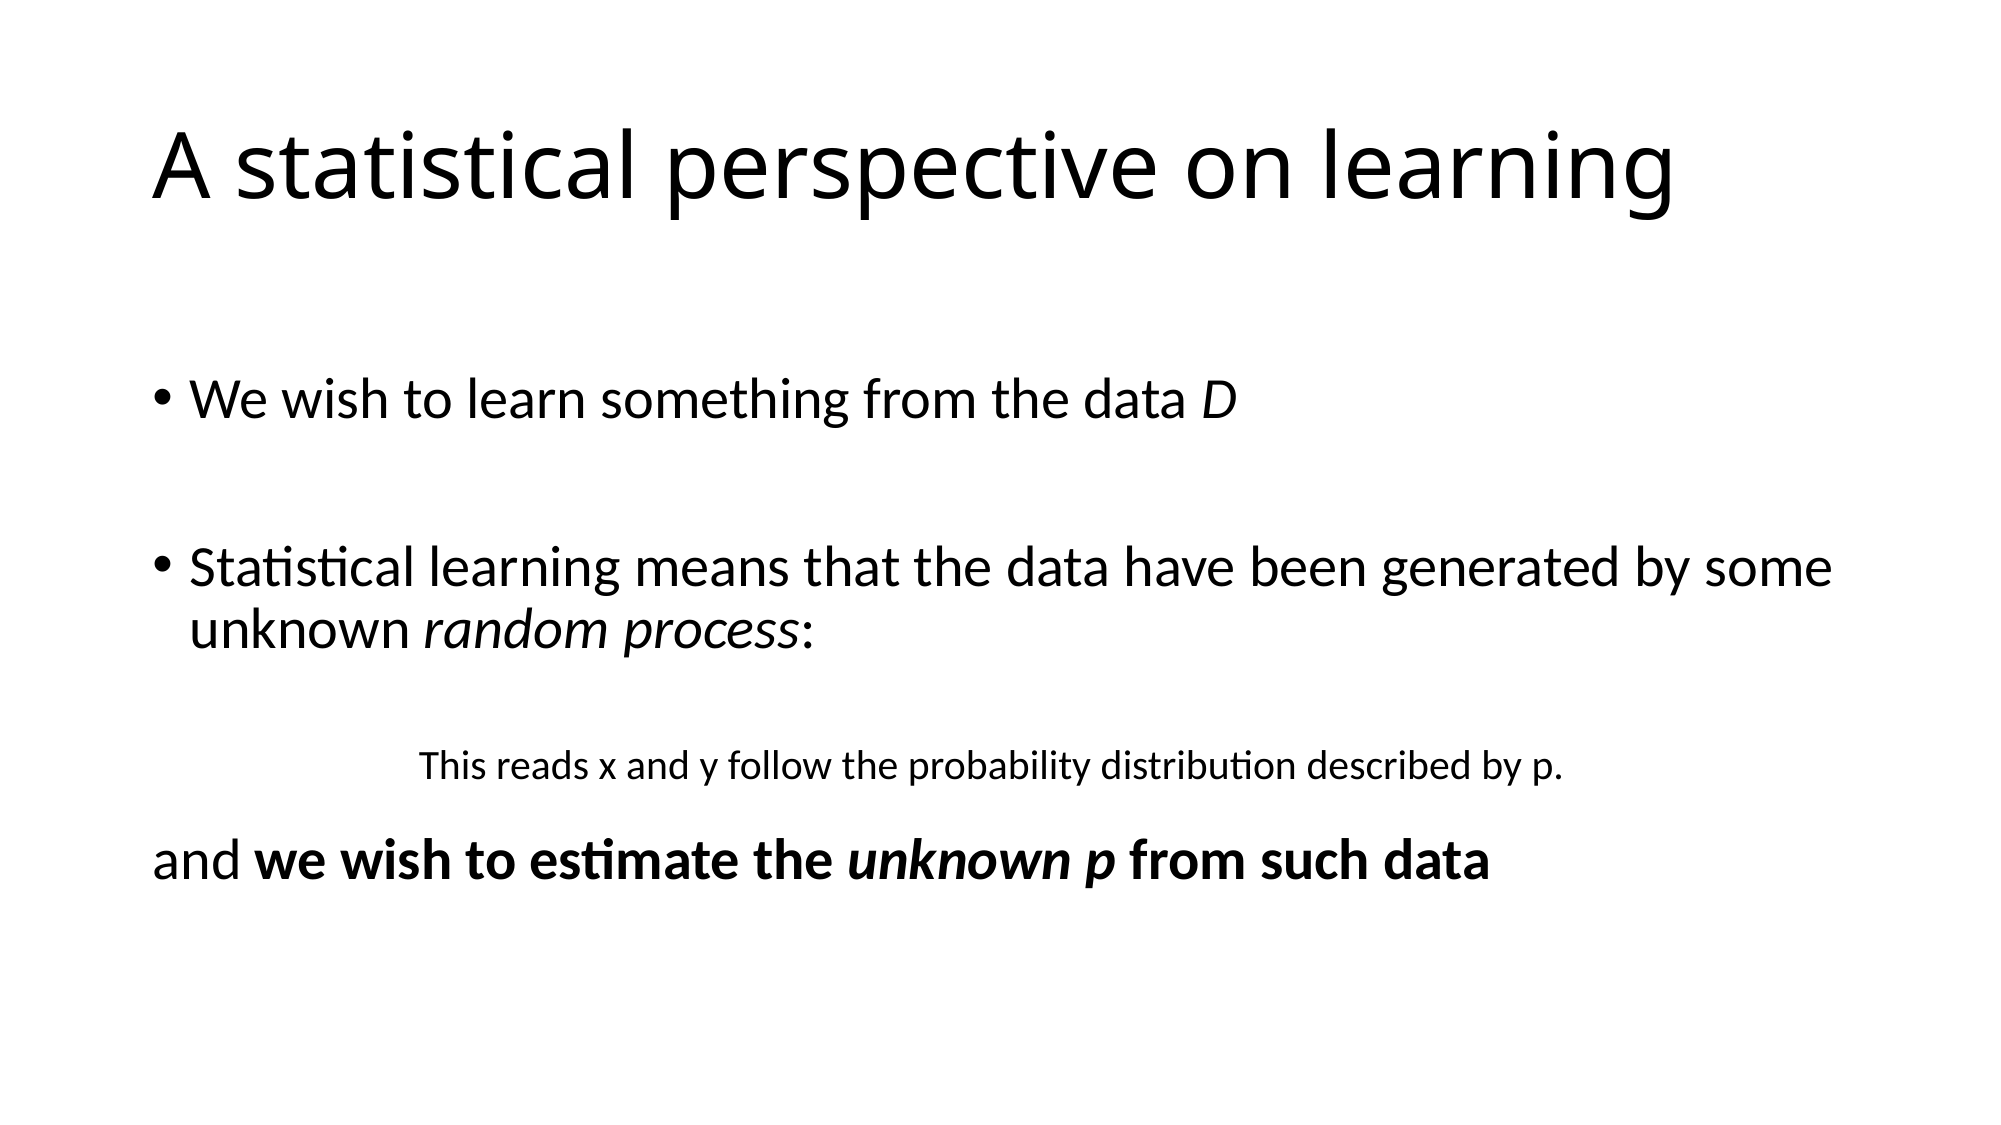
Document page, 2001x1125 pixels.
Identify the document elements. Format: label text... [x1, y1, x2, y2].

text_box This reads x and y follow the probability distribution described by p. [403, 730, 1580, 796]
title A statistical perspective on learning [137, 59, 1863, 278]
